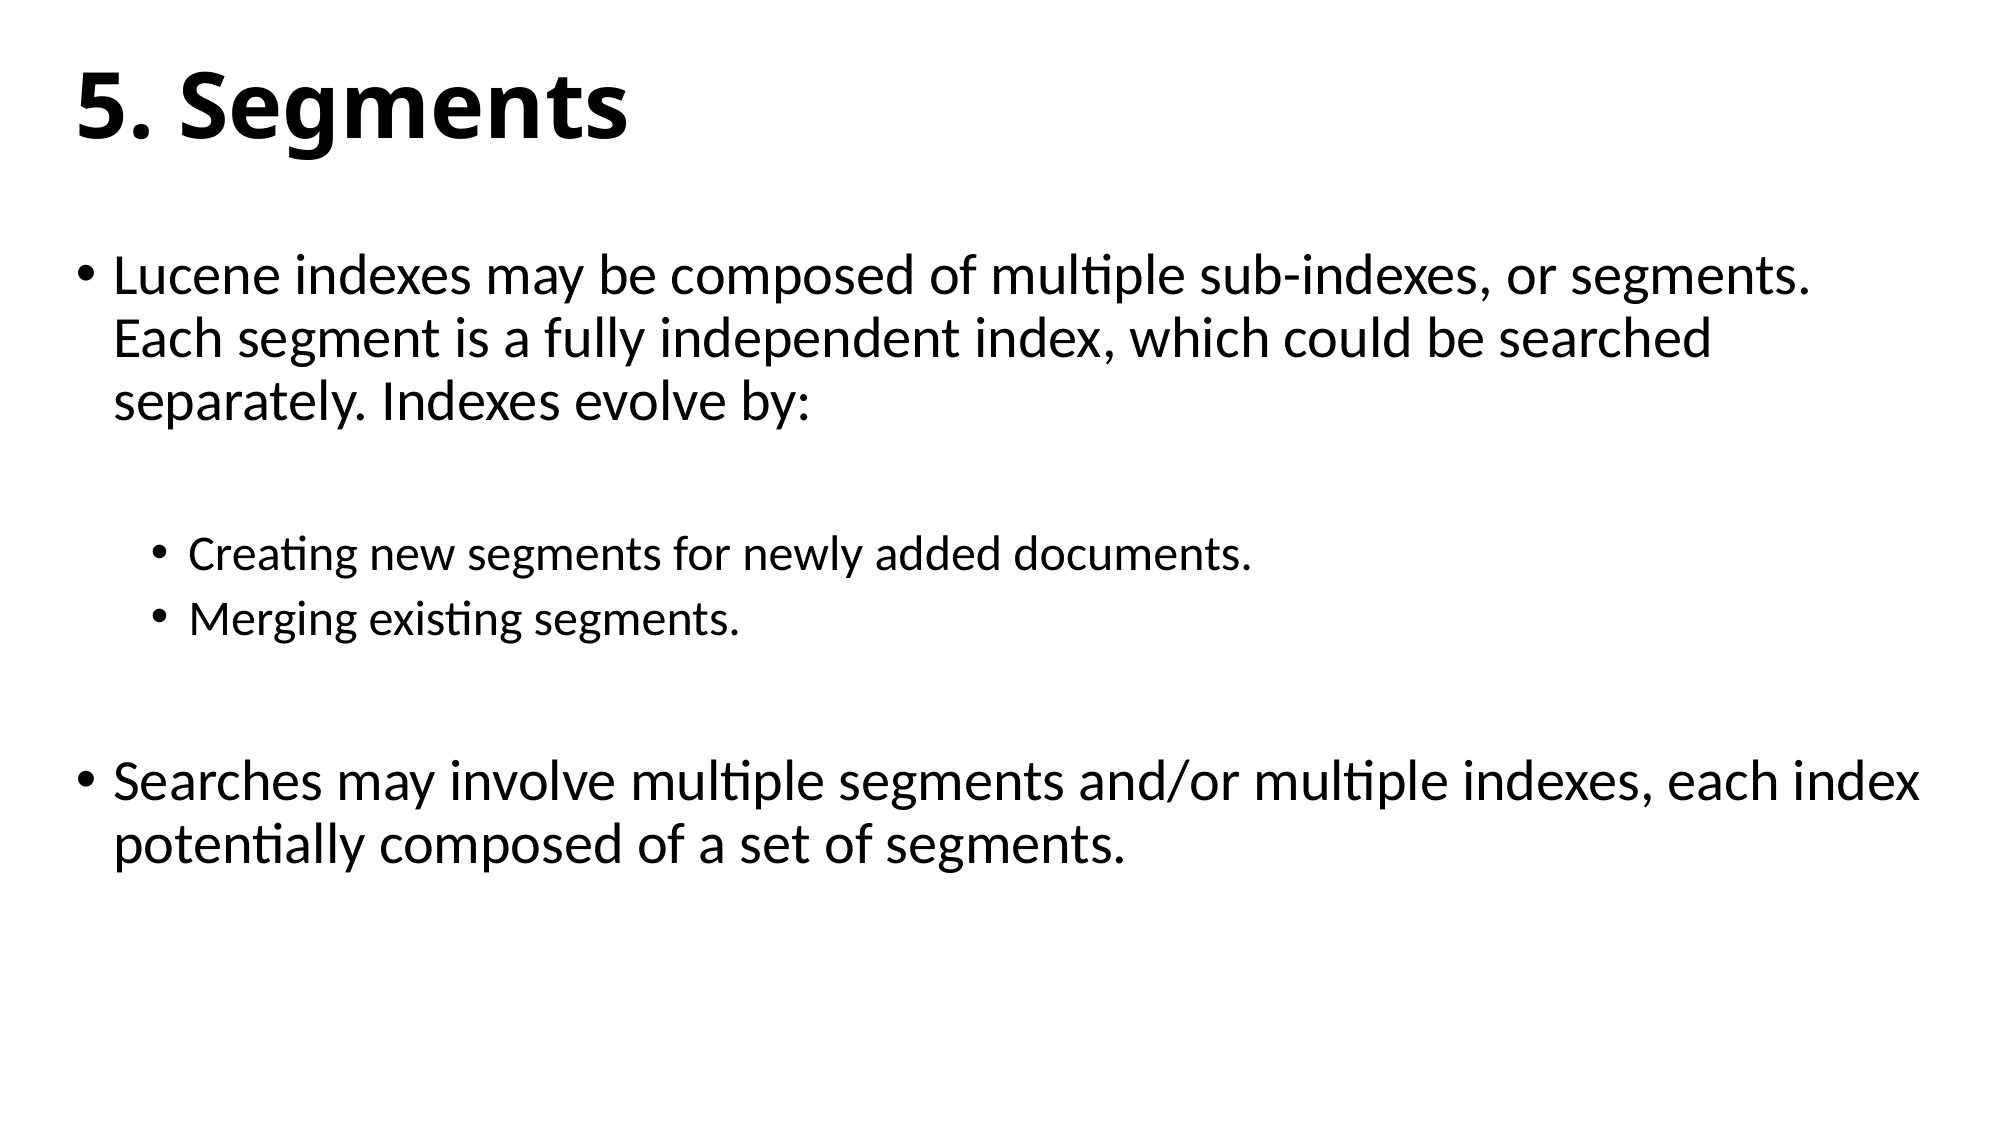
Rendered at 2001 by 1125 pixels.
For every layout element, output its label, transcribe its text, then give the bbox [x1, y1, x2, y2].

list Lucene indexes may be composed of multiple sub-indexes, or segments. Each segment is a fully independent index, which could be searched separately. Indexes evolve by: Creating new segments for newly added documents. Merging existing segments. Searches may involve multiple segments and/or multiple indexes, each index potentially composed of a set of segments. [60, 237, 1945, 1014]
title 5. Segments [60, 0, 1945, 218]
